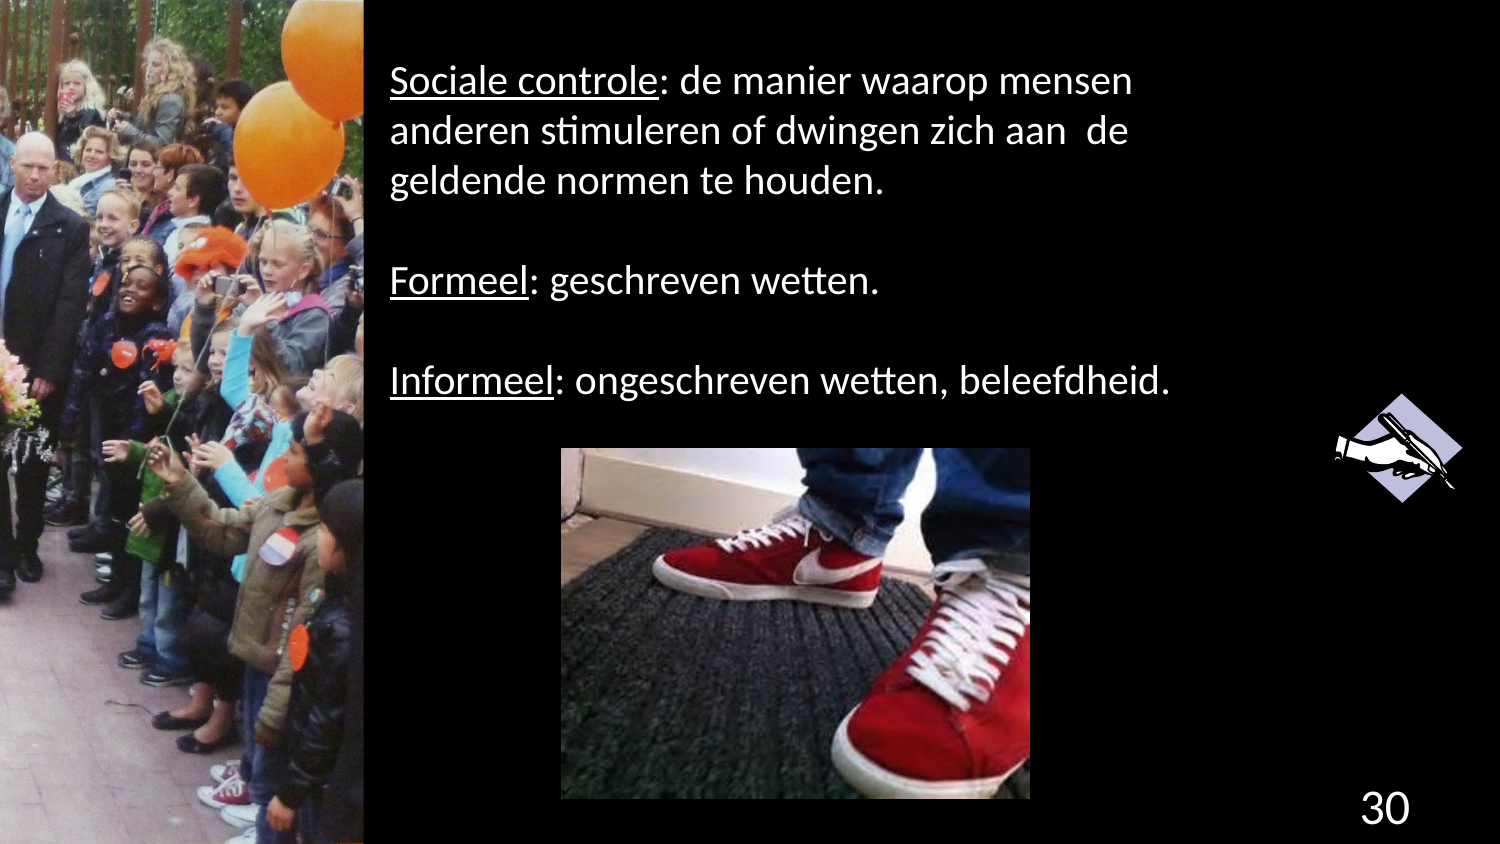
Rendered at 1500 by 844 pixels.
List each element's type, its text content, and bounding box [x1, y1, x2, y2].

text_box Sociale controle: de manier waarop mensen anderen stimuleren of dwingen zich aan de geldende normen te houden. Formeel: geschreven wetten. Informeel: ongeschreven wetten, beleefdheid. [374, 45, 1282, 661]
picture [560, 447, 1030, 799]
slide_number 30 [1074, 782, 1425, 827]
picture [1328, 386, 1471, 511]
picture [0, 0, 364, 844]
